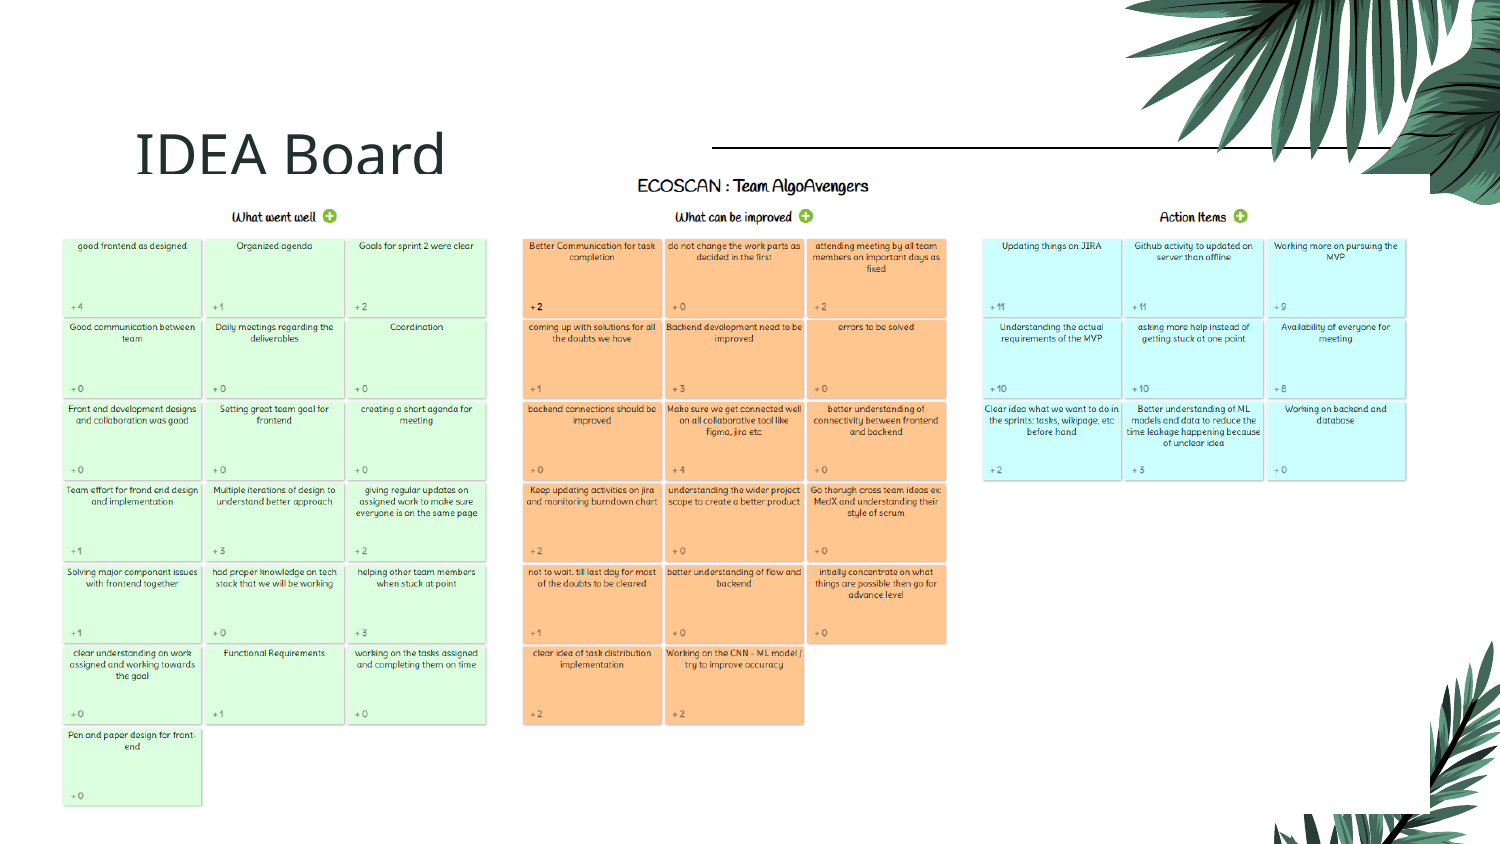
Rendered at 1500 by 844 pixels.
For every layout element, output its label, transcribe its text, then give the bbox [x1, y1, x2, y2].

title IDEA Board [120, 103, 726, 172]
picture [56, 173, 1431, 814]
